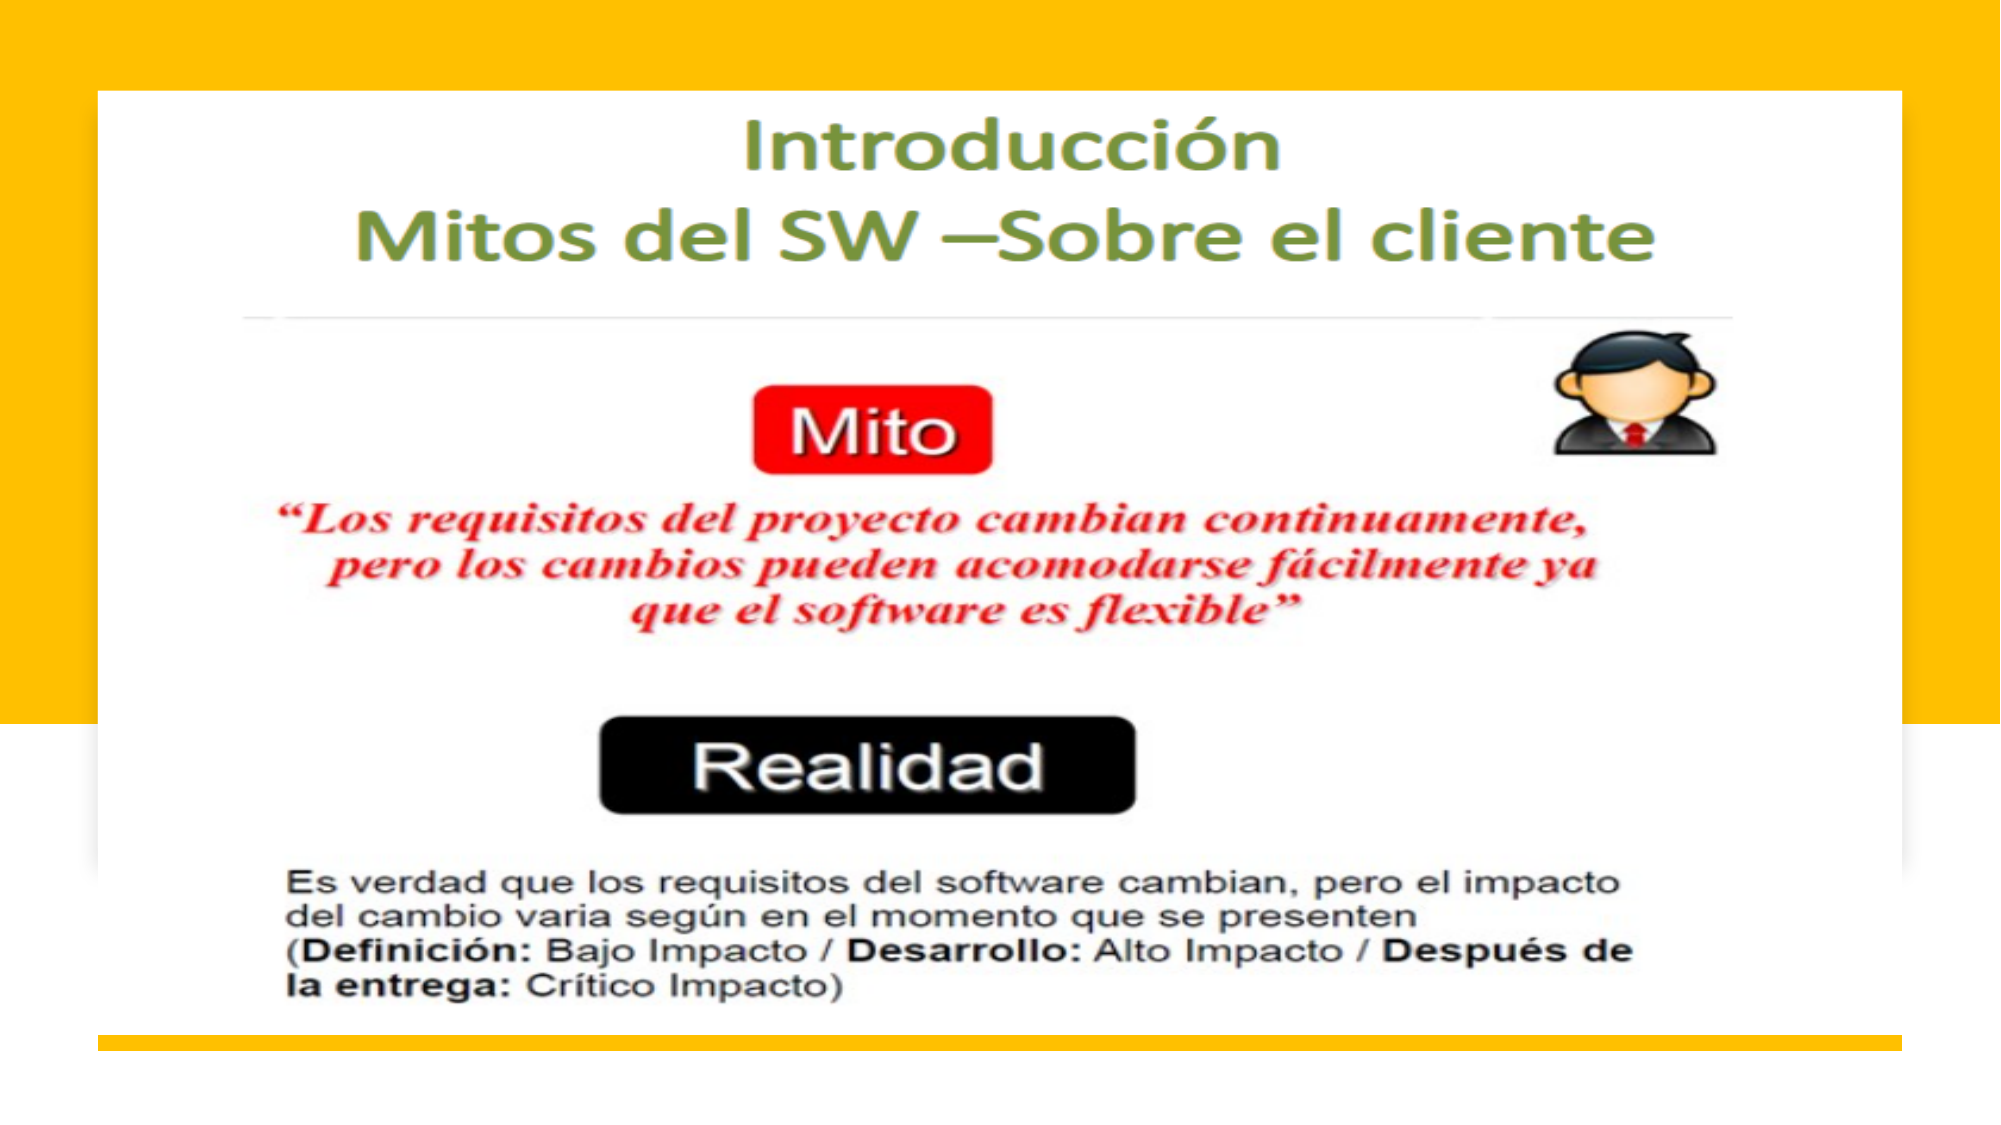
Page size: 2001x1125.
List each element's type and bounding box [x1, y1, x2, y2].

text_box [0, 0, 2000, 725]
picture [97, 91, 1903, 1035]
text_box [0, 725, 2000, 1125]
